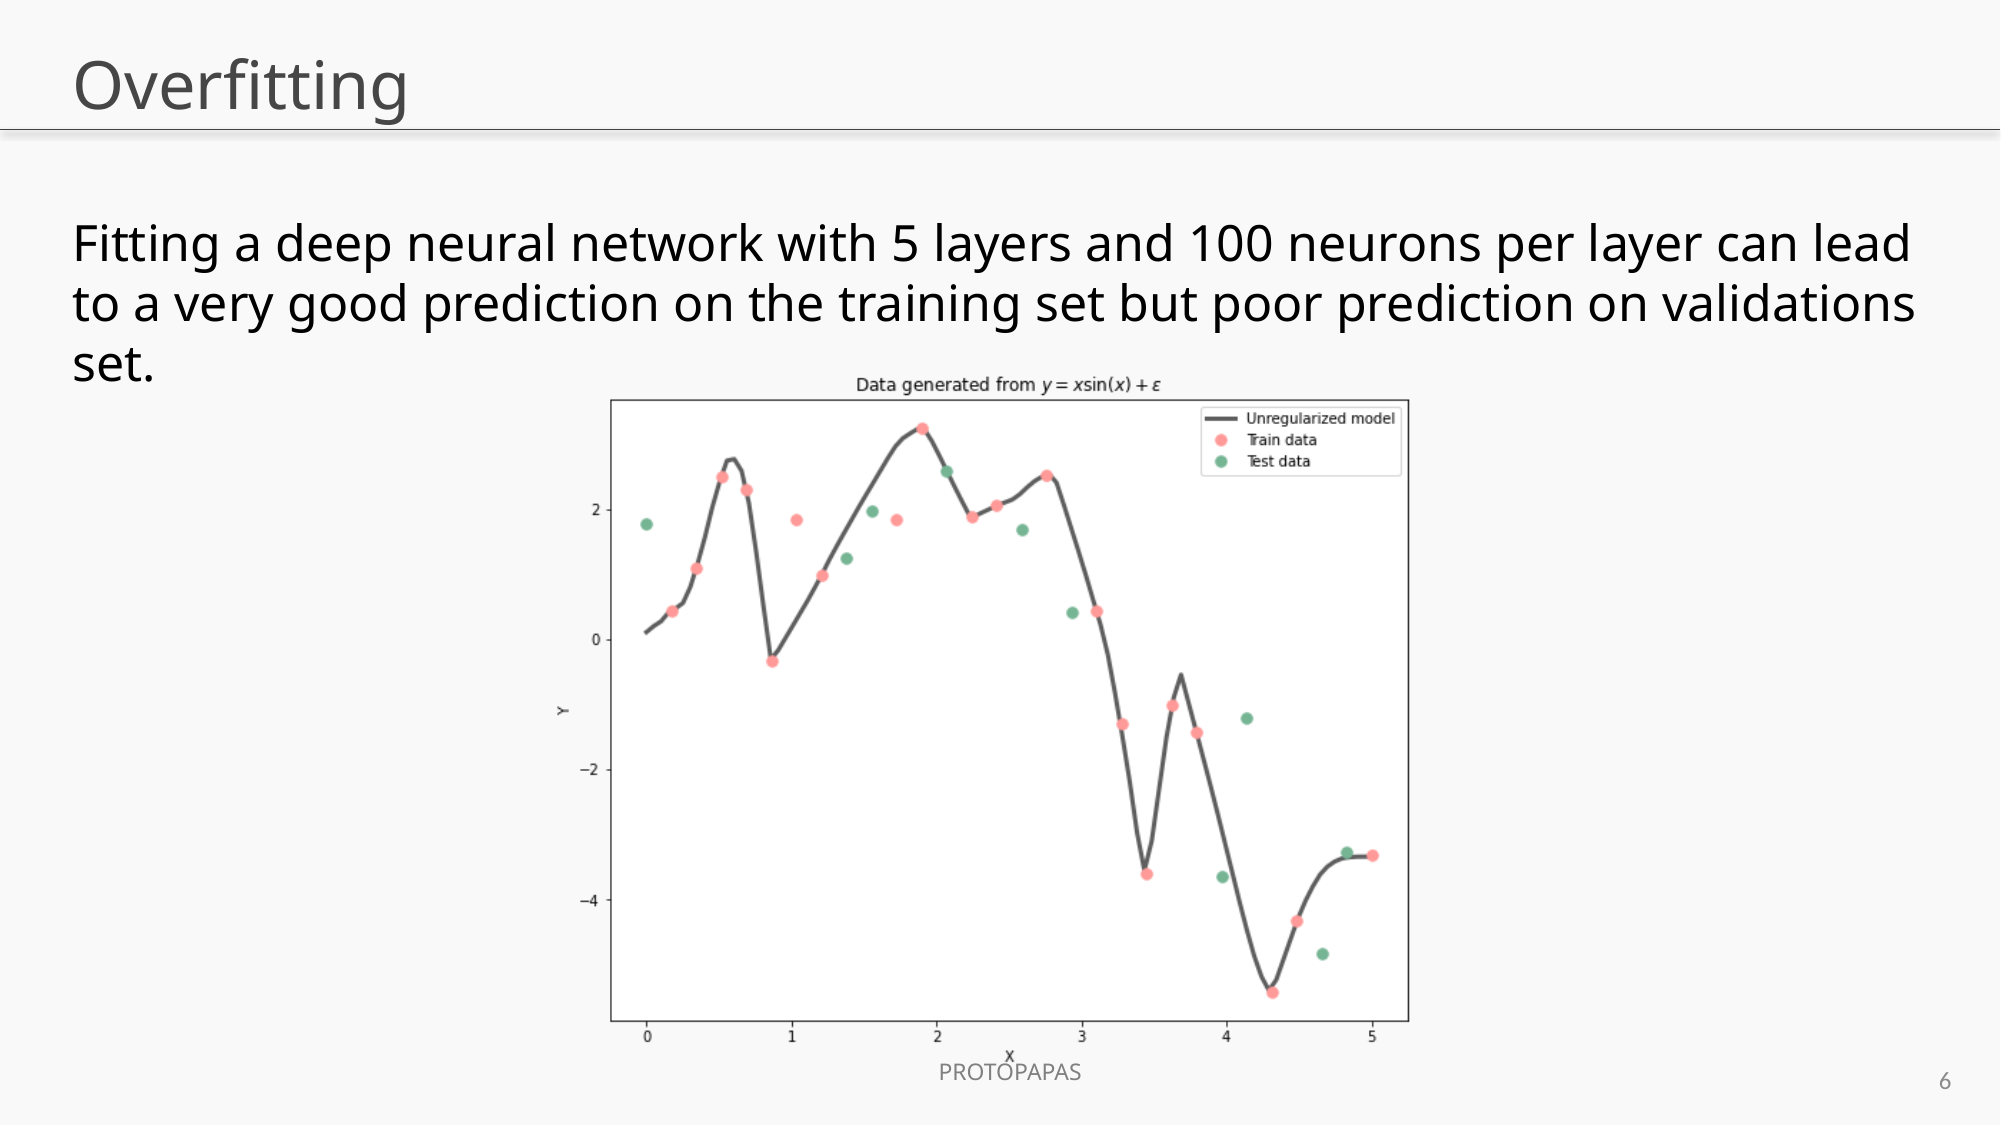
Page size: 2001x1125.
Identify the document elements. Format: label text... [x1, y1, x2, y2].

picture [549, 364, 1451, 1076]
title Overfitting [57, 35, 1943, 162]
text_box Fitting a deep neural network with 5 layers and 100 neurons per layer can lead to a very good prediction on the training set but poor prediction on validations set. [57, 204, 1943, 399]
slide_number 6 [1500, 1050, 1967, 1110]
